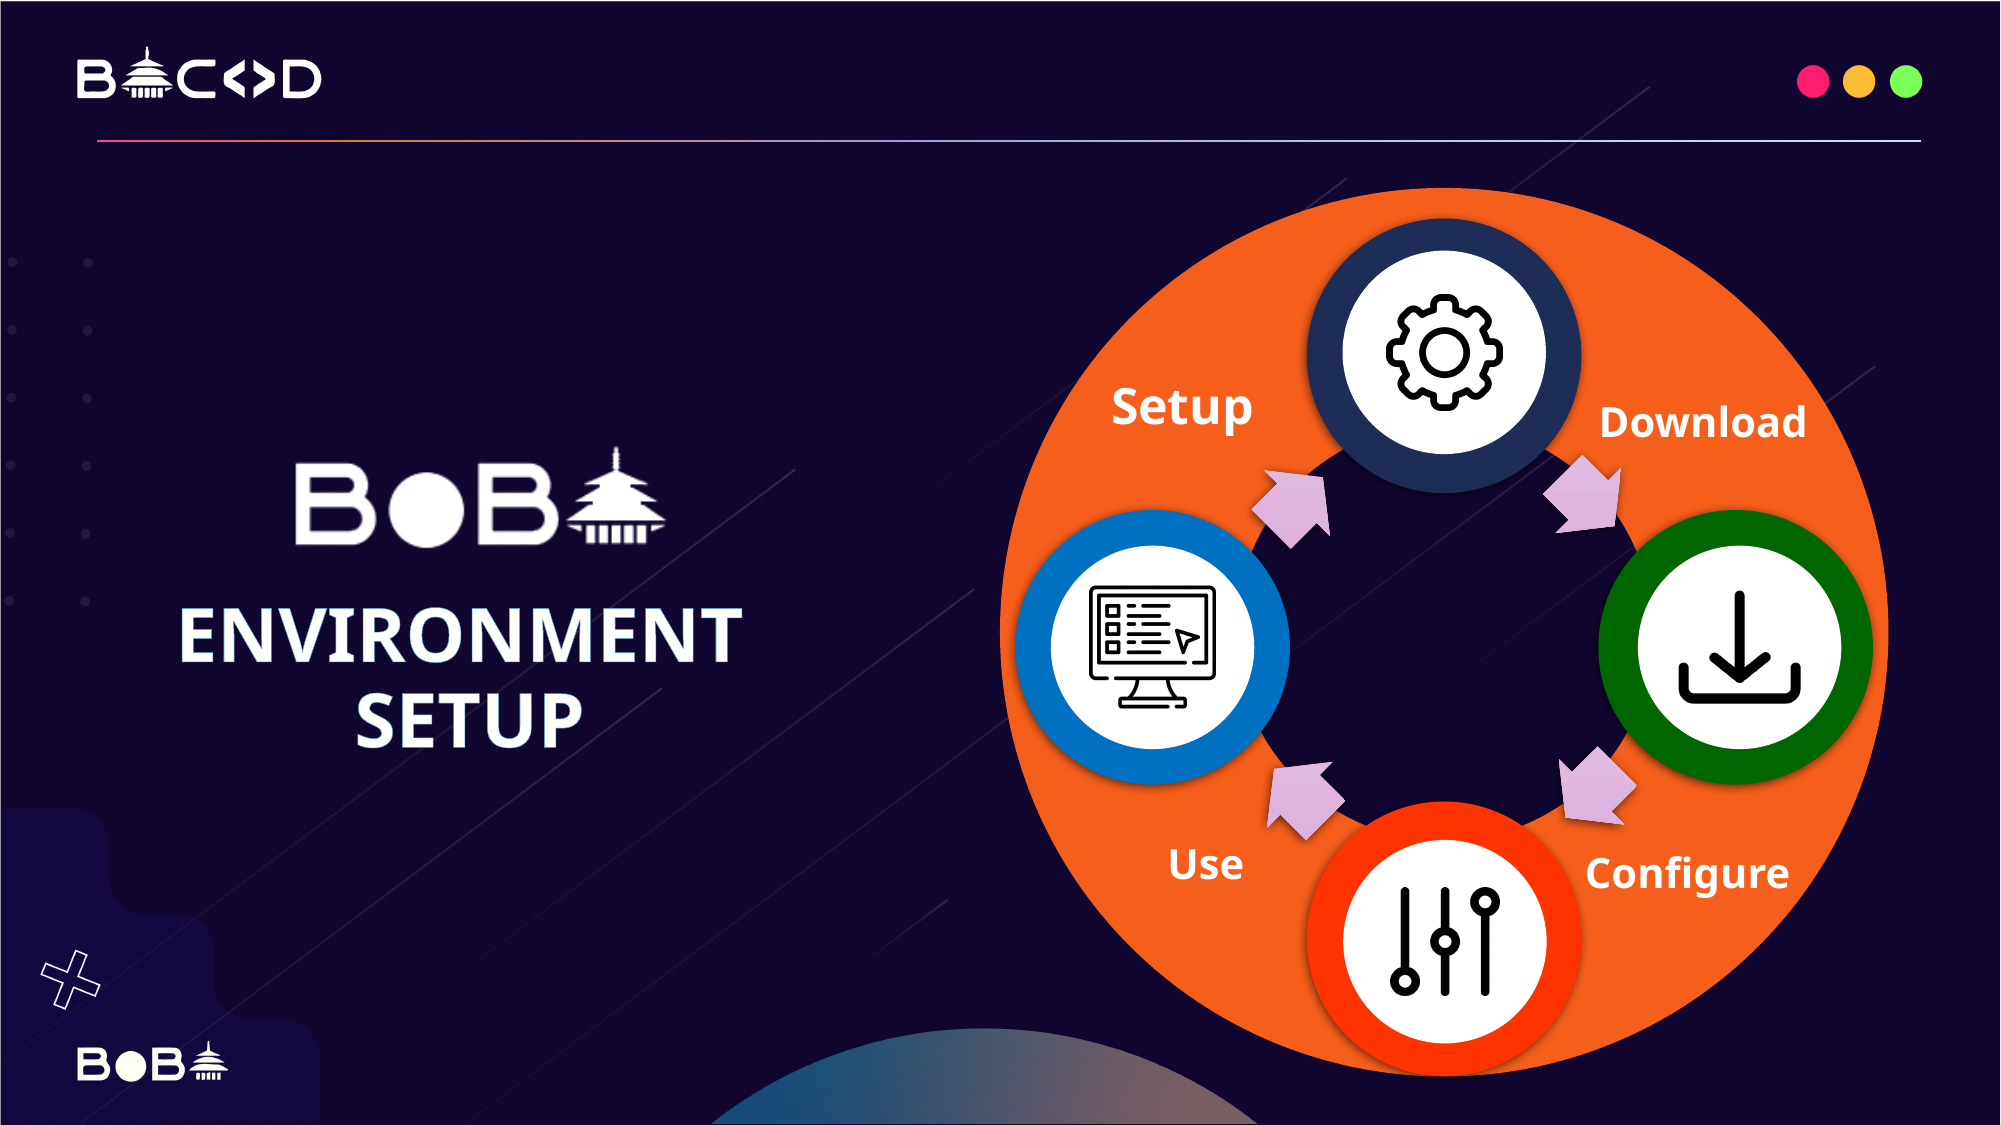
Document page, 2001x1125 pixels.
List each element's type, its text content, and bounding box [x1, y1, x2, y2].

text_box [1280, 186, 1608, 218]
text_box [1343, 839, 1547, 1044]
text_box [800, 218, 2000, 1077]
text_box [1342, 250, 1546, 455]
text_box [1637, 545, 1842, 750]
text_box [1050, 545, 1255, 750]
picture [0, 0, 2001, 1125]
title ENVIRONMENT SETUP [80, 585, 800, 807]
